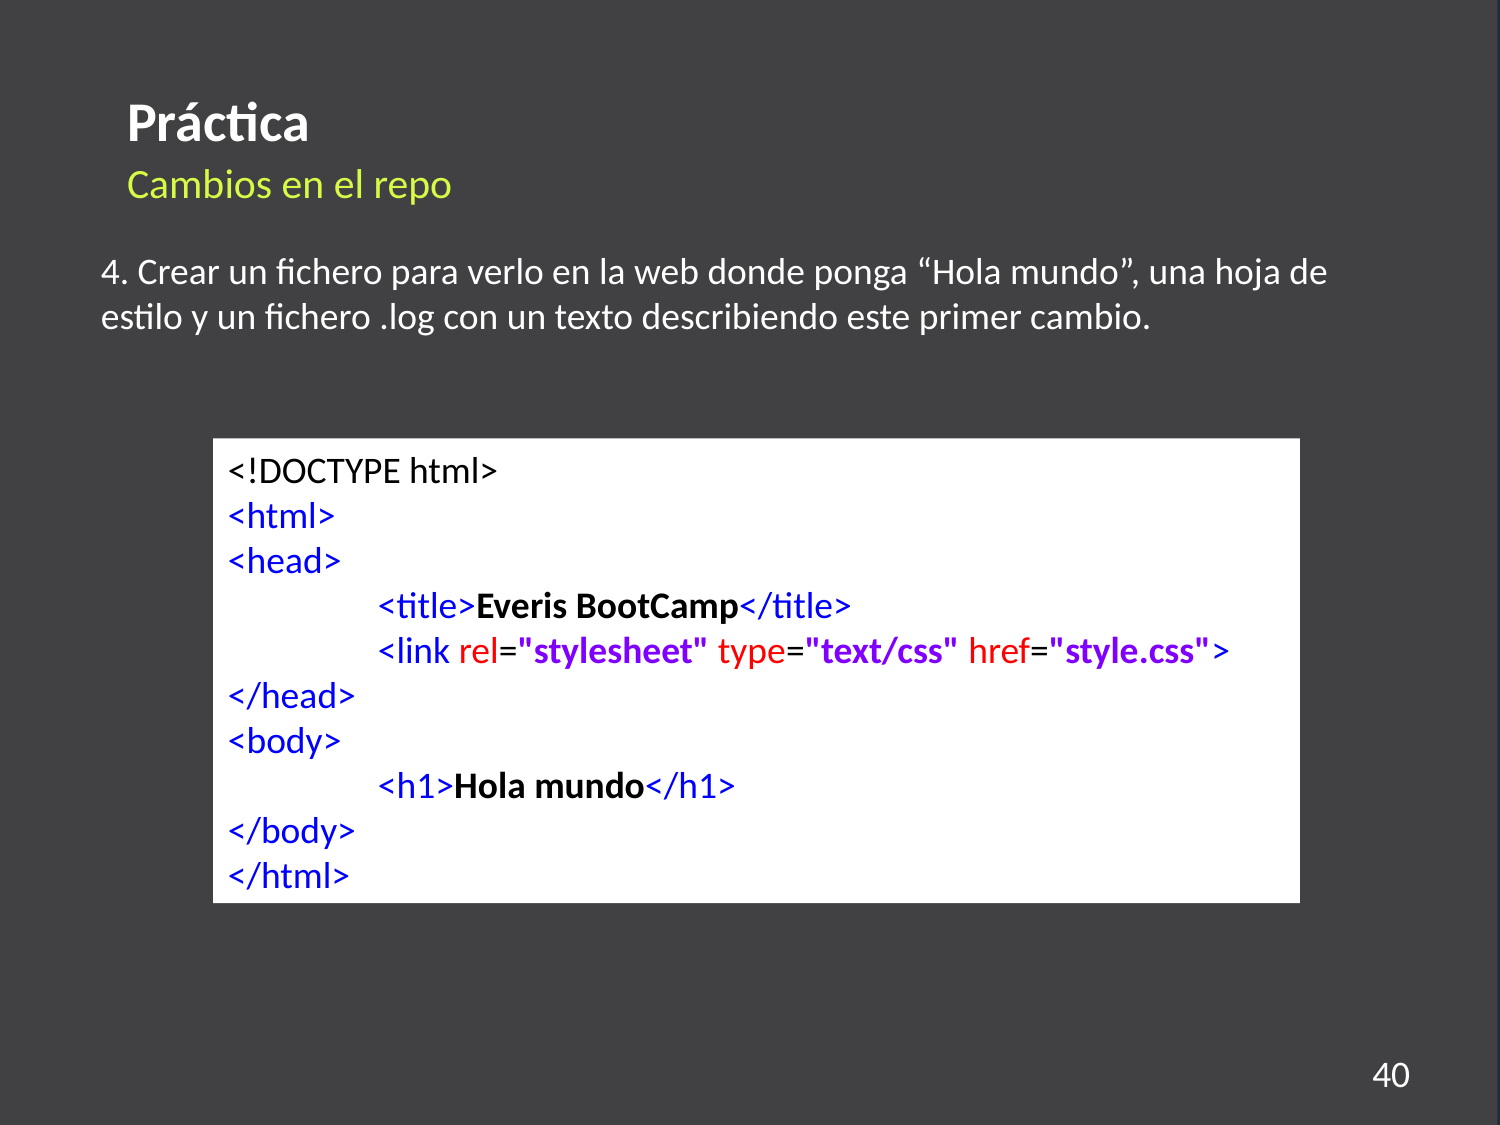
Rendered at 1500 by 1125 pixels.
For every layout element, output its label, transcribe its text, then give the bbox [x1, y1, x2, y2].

text_box 40 [1281, 1042, 1425, 1103]
text_box Cambios en el repo [112, 148, 1425, 220]
text_box Práctica [112, 78, 1329, 161]
text_box <!DOCTYPE html> <html> <head> <title>Everis BootCamp</title> <link rel="stylesheet" type="text/css" href="style.css"> </head> <body> <h1>Hola mundo</h1> </body> </html> [213, 438, 1300, 904]
text_box [112, 255, 1425, 941]
text_box 4. Crear un fichero para verlo en la web donde ponga “Hola mundo”, una hoja de estilo y un fichero .log con un texto describiendo este primer cambio. [86, 239, 1387, 345]
